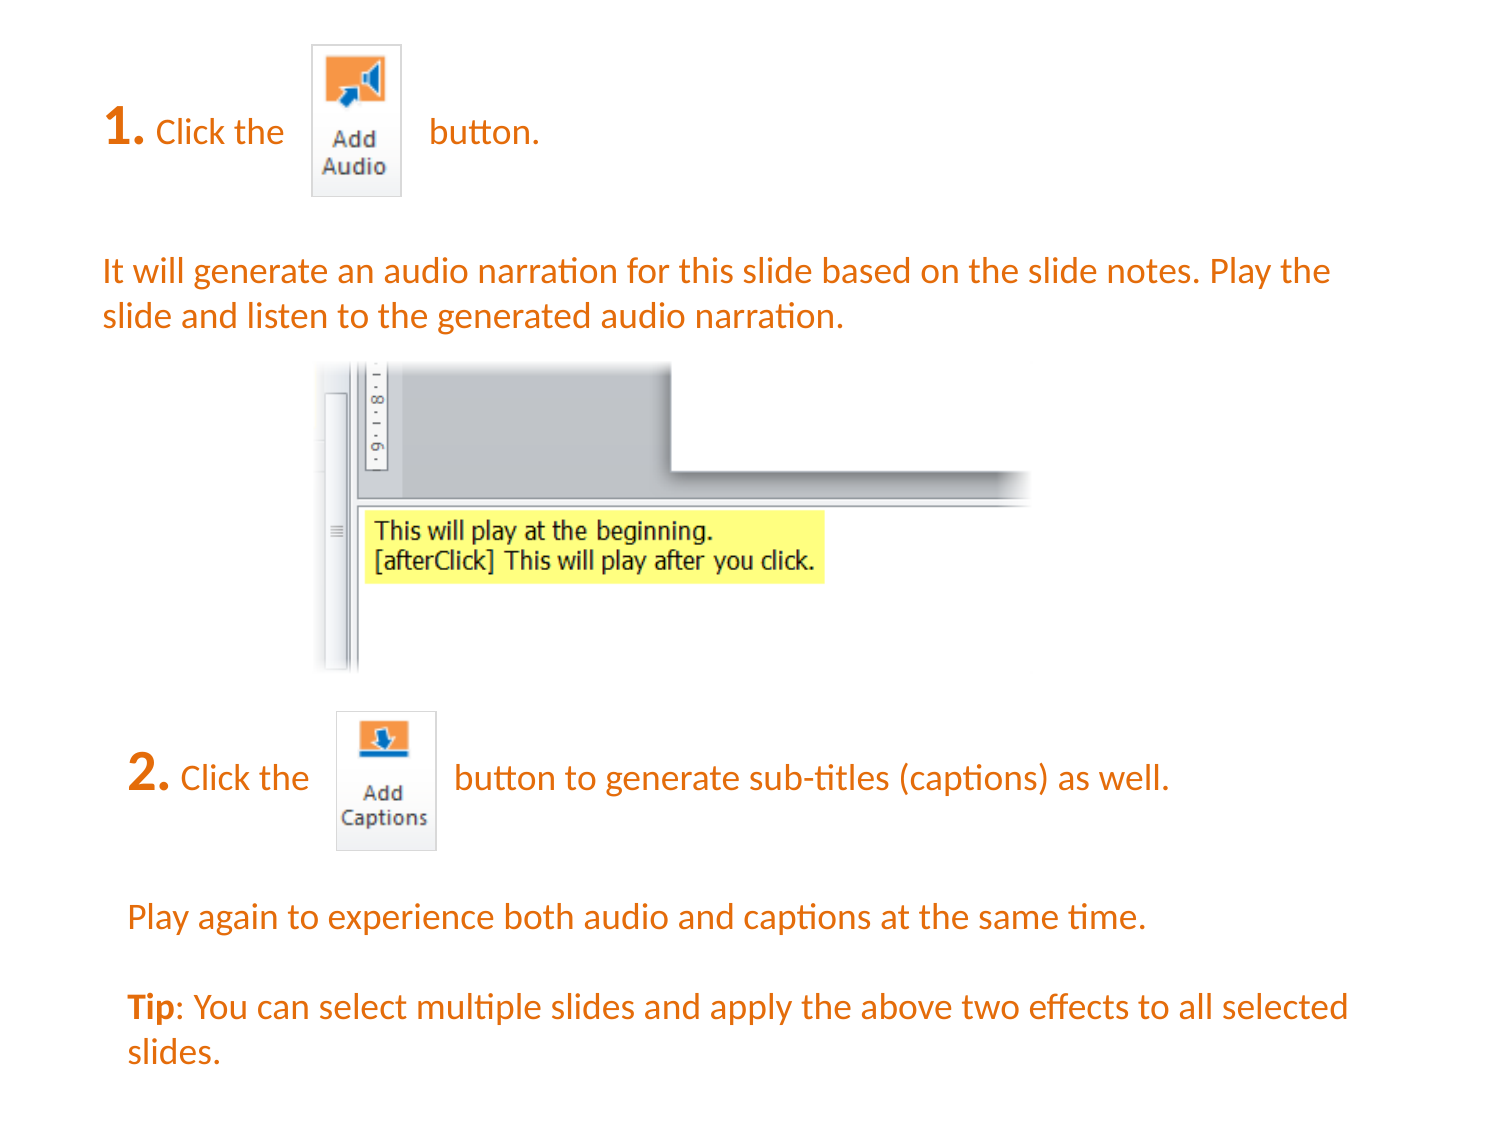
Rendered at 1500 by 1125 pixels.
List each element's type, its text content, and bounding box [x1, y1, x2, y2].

picture [337, 712, 436, 851]
picture [312, 360, 1034, 676]
text_box 1. Click the button. It will generate an audio narration for this slide based on the slide notes. Play the slide and listen to the generated audio narration. [87, 78, 1400, 344]
picture [312, 45, 401, 196]
text_box 2. Click the button to generate sub-titles (captions) as well. Play again to experience both audio and captions at the same time. Tip: You can select multiple slides and apply the above two effects to all selected slides. [112, 725, 1425, 1080]
